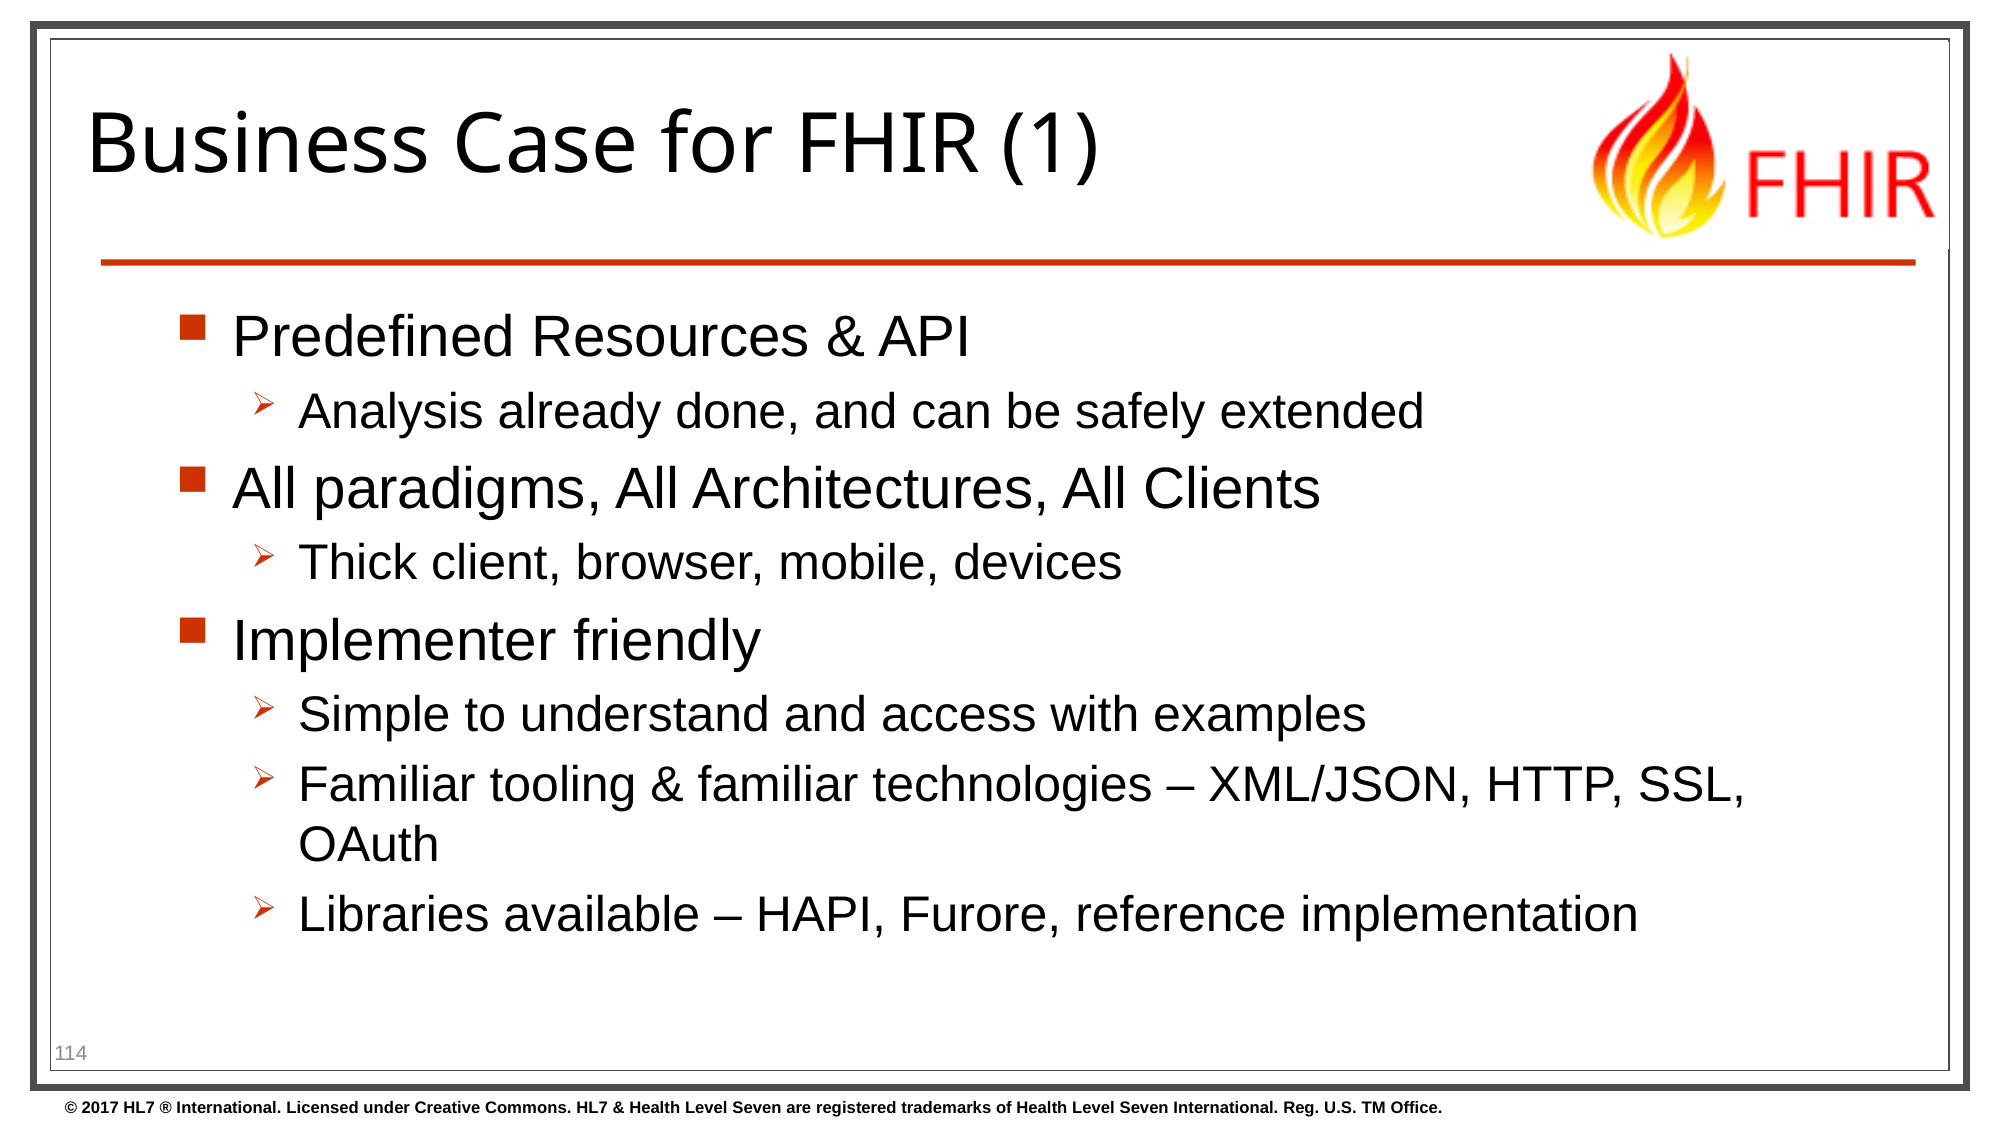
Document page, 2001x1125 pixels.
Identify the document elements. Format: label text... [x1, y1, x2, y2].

picture [1578, 42, 1949, 249]
slide_number 114 [39, 1034, 197, 1071]
title Business Case for FHIR (1) [70, 54, 1504, 244]
list Predefined Resources & API Analysis already done, and can be safely extended All paradigms, All Architectures, All Clients Thick client, browser, mobile, devices Implementer friendly Simple to understand and access with examples Familiar tooling & familiar technologies – XML/JSON, HTTP, SSL, OAuth Libraries available – HAPI, Furore, reference implementation [161, 290, 1827, 1118]
